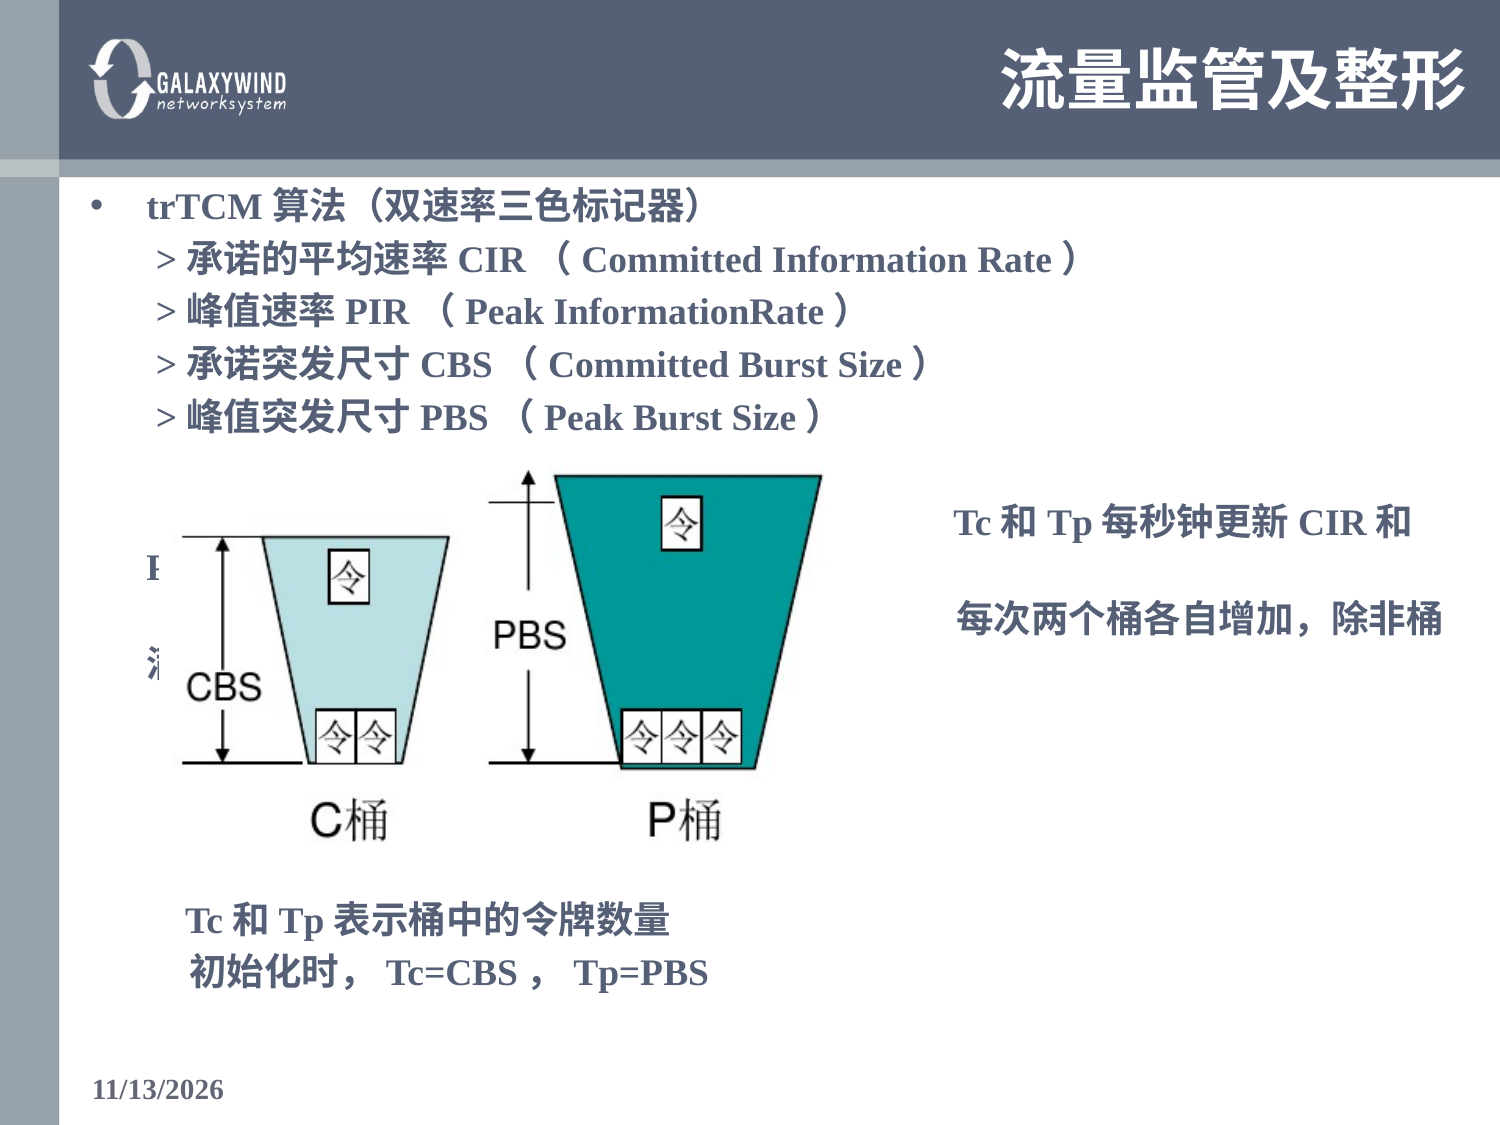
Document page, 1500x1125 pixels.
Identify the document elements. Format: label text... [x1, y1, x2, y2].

picture [88, 37, 289, 120]
title 流量监管及整形 [324, 18, 1483, 138]
text_box trTCM算法（双速率三色标记器） >承诺的平均速率CIR（Committed Information Rate） >峰值速率PIR（Peak InformationRate） >承诺突发尺寸CBS（Committed Burst Size） >峰值突发尺寸PBS（Peak Burst Size） Tc和Tp每秒钟更新CIR和PIR次 每次两个桶各自增加，除非桶满 Tc和Tp表示桶中的令牌数量 初始化时，Tc=CBS，Tp=PBS [75, 174, 1463, 1043]
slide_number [76, 1070, 314, 1107]
picture [159, 444, 877, 854]
